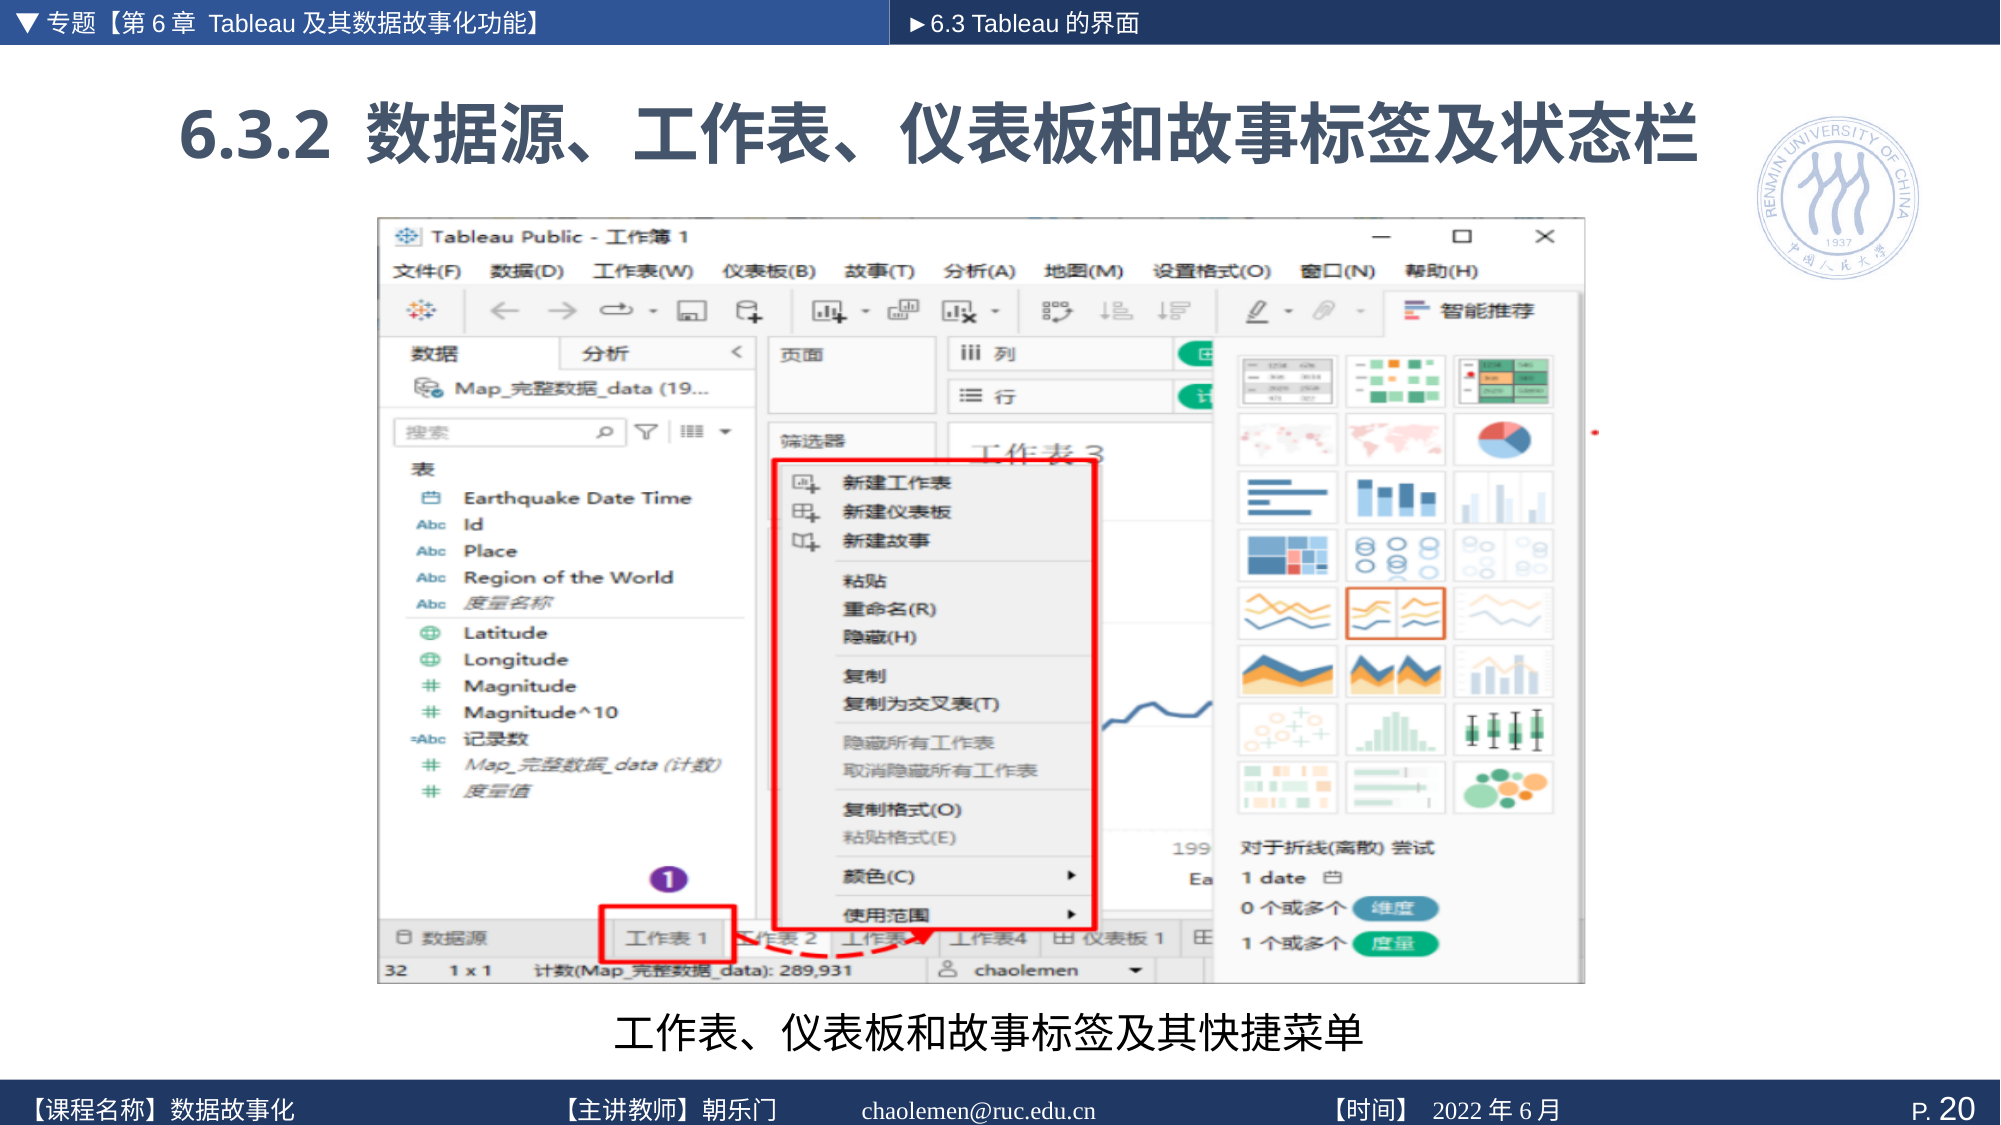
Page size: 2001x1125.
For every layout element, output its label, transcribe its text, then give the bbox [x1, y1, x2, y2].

picture [377, 217, 1599, 984]
title 6.3.2 数据源、工作表、仪表板和故事标签及状态栏 [64, 64, 1816, 200]
list ►6.3 Tableau的界面 [890, 0, 1249, 43]
text_box 工作表、仪表板和故事标签及其快捷菜单 [551, 999, 1385, 1065]
list ▼专题【第6章 Tableau及其数据故事化功能】 [0, 0, 725, 43]
